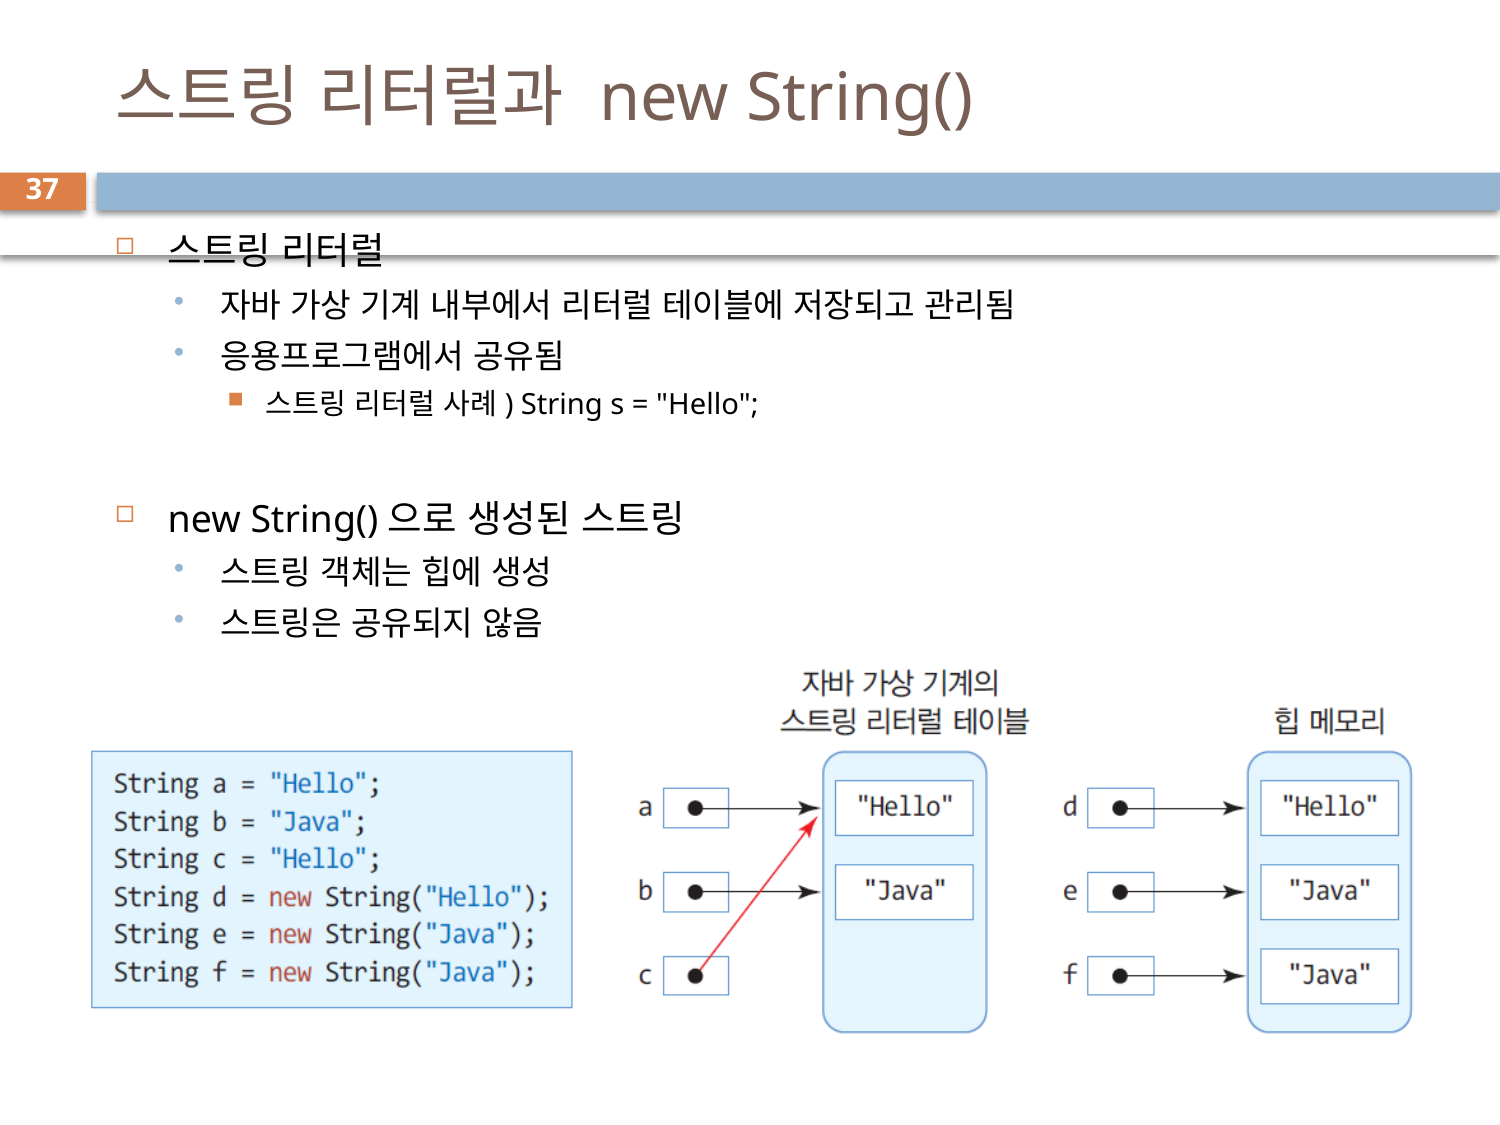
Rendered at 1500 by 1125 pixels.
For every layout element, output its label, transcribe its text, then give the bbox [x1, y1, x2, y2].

slide_number 37 [0, 170, 87, 211]
list 스트링 리터럴 자바 가상 기계 내부에서 리터럴 테이블에 저장되고 관리됨 응용프로그램에서 공유됨 스트링 리터럴 사례) String s = "Hello"; new String()으로 생성된 스트링 스트링 객체는 힙에 생성 스트링은 공유되지 않음 [100, 219, 1438, 1047]
picture [76, 644, 1427, 1053]
title 스트링 리터럴과 new String() [100, 37, 1438, 149]
